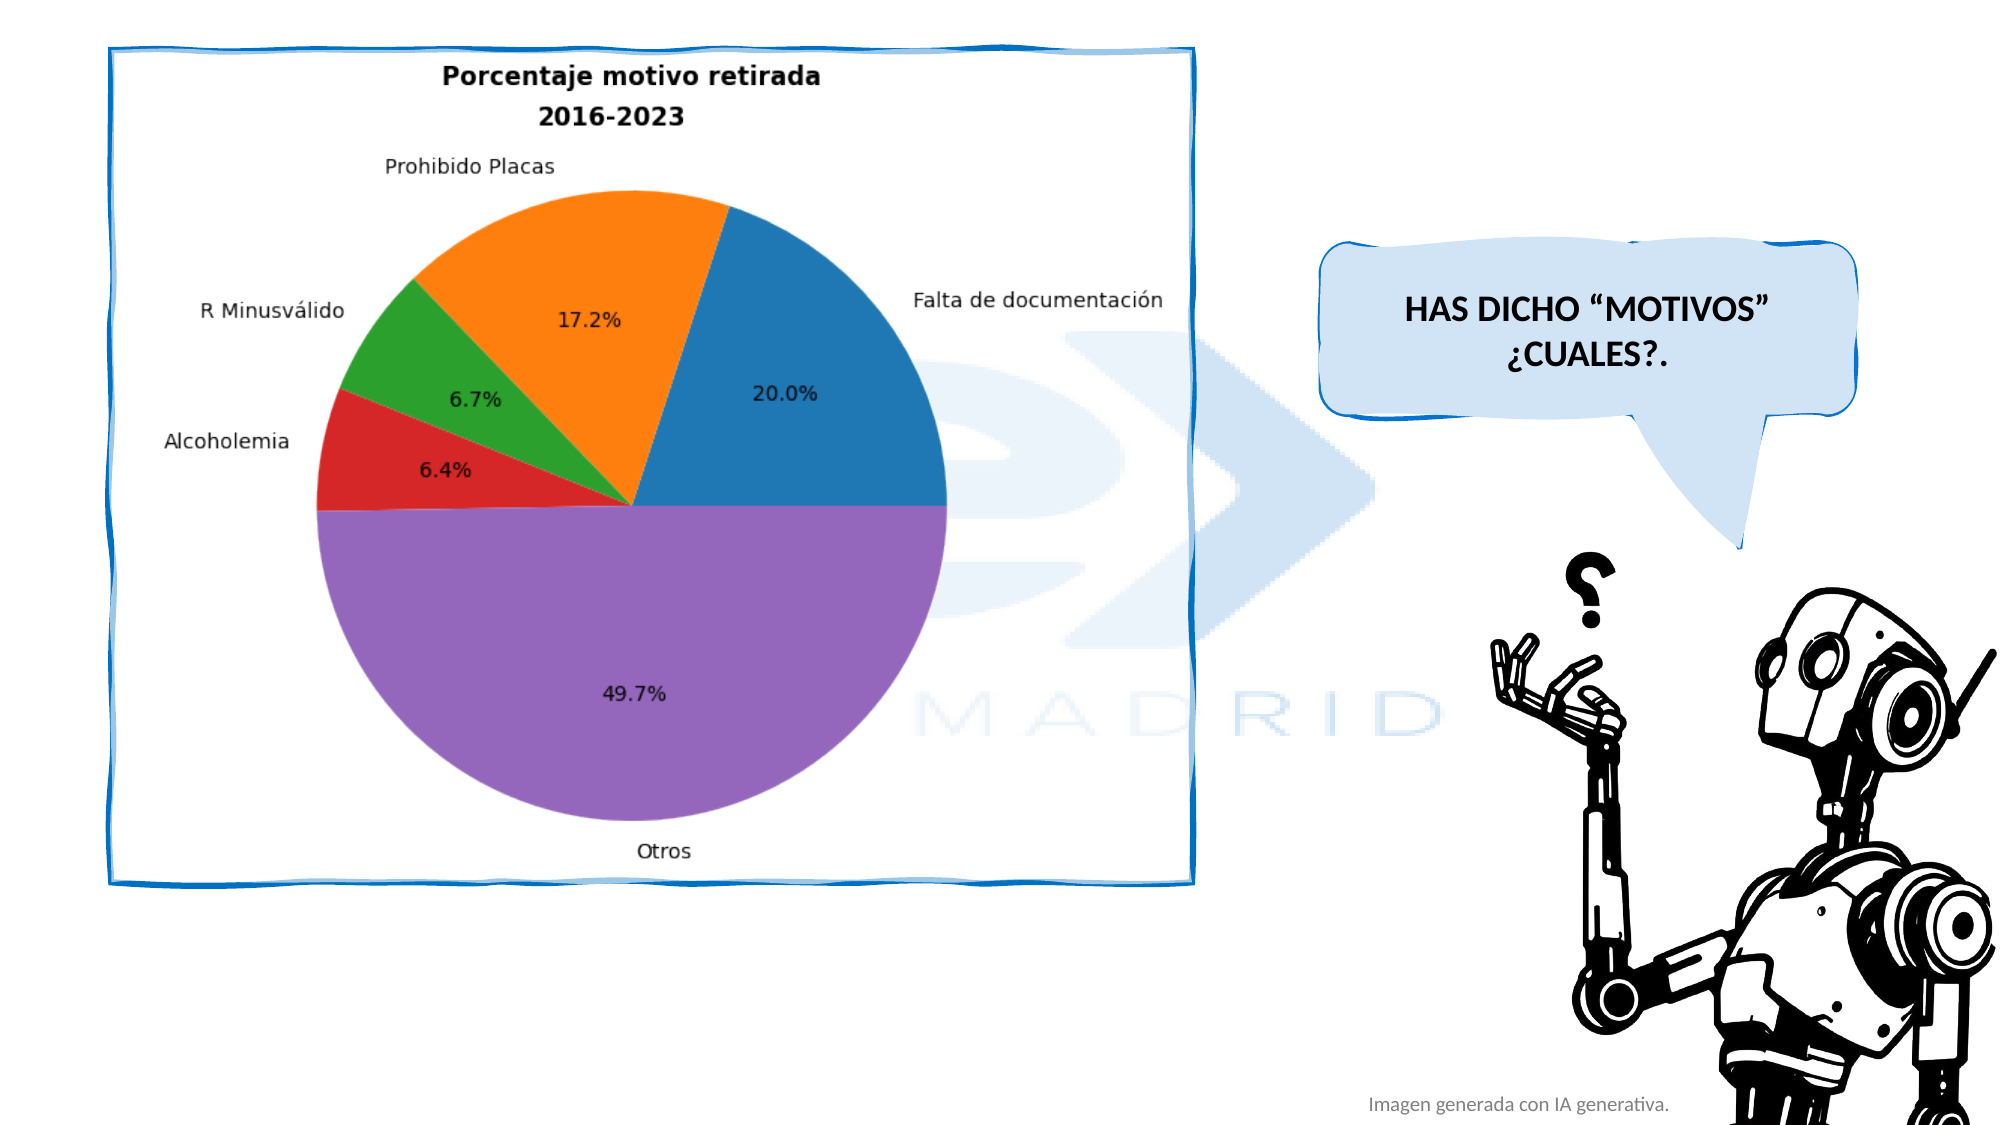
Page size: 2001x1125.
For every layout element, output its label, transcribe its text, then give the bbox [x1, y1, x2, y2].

text_box [662, 46, 1196, 884]
text_box HAS DICHO “MOTIVOS” ¿CUALES?. [1318, 236, 1859, 549]
picture [1483, 549, 2000, 1125]
picture [112, 51, 1191, 884]
text_box [107, 47, 638, 562]
text_box Imagen generada con IA generativa. [1353, 1083, 1483, 1123]
text_box [107, 589, 112, 884]
